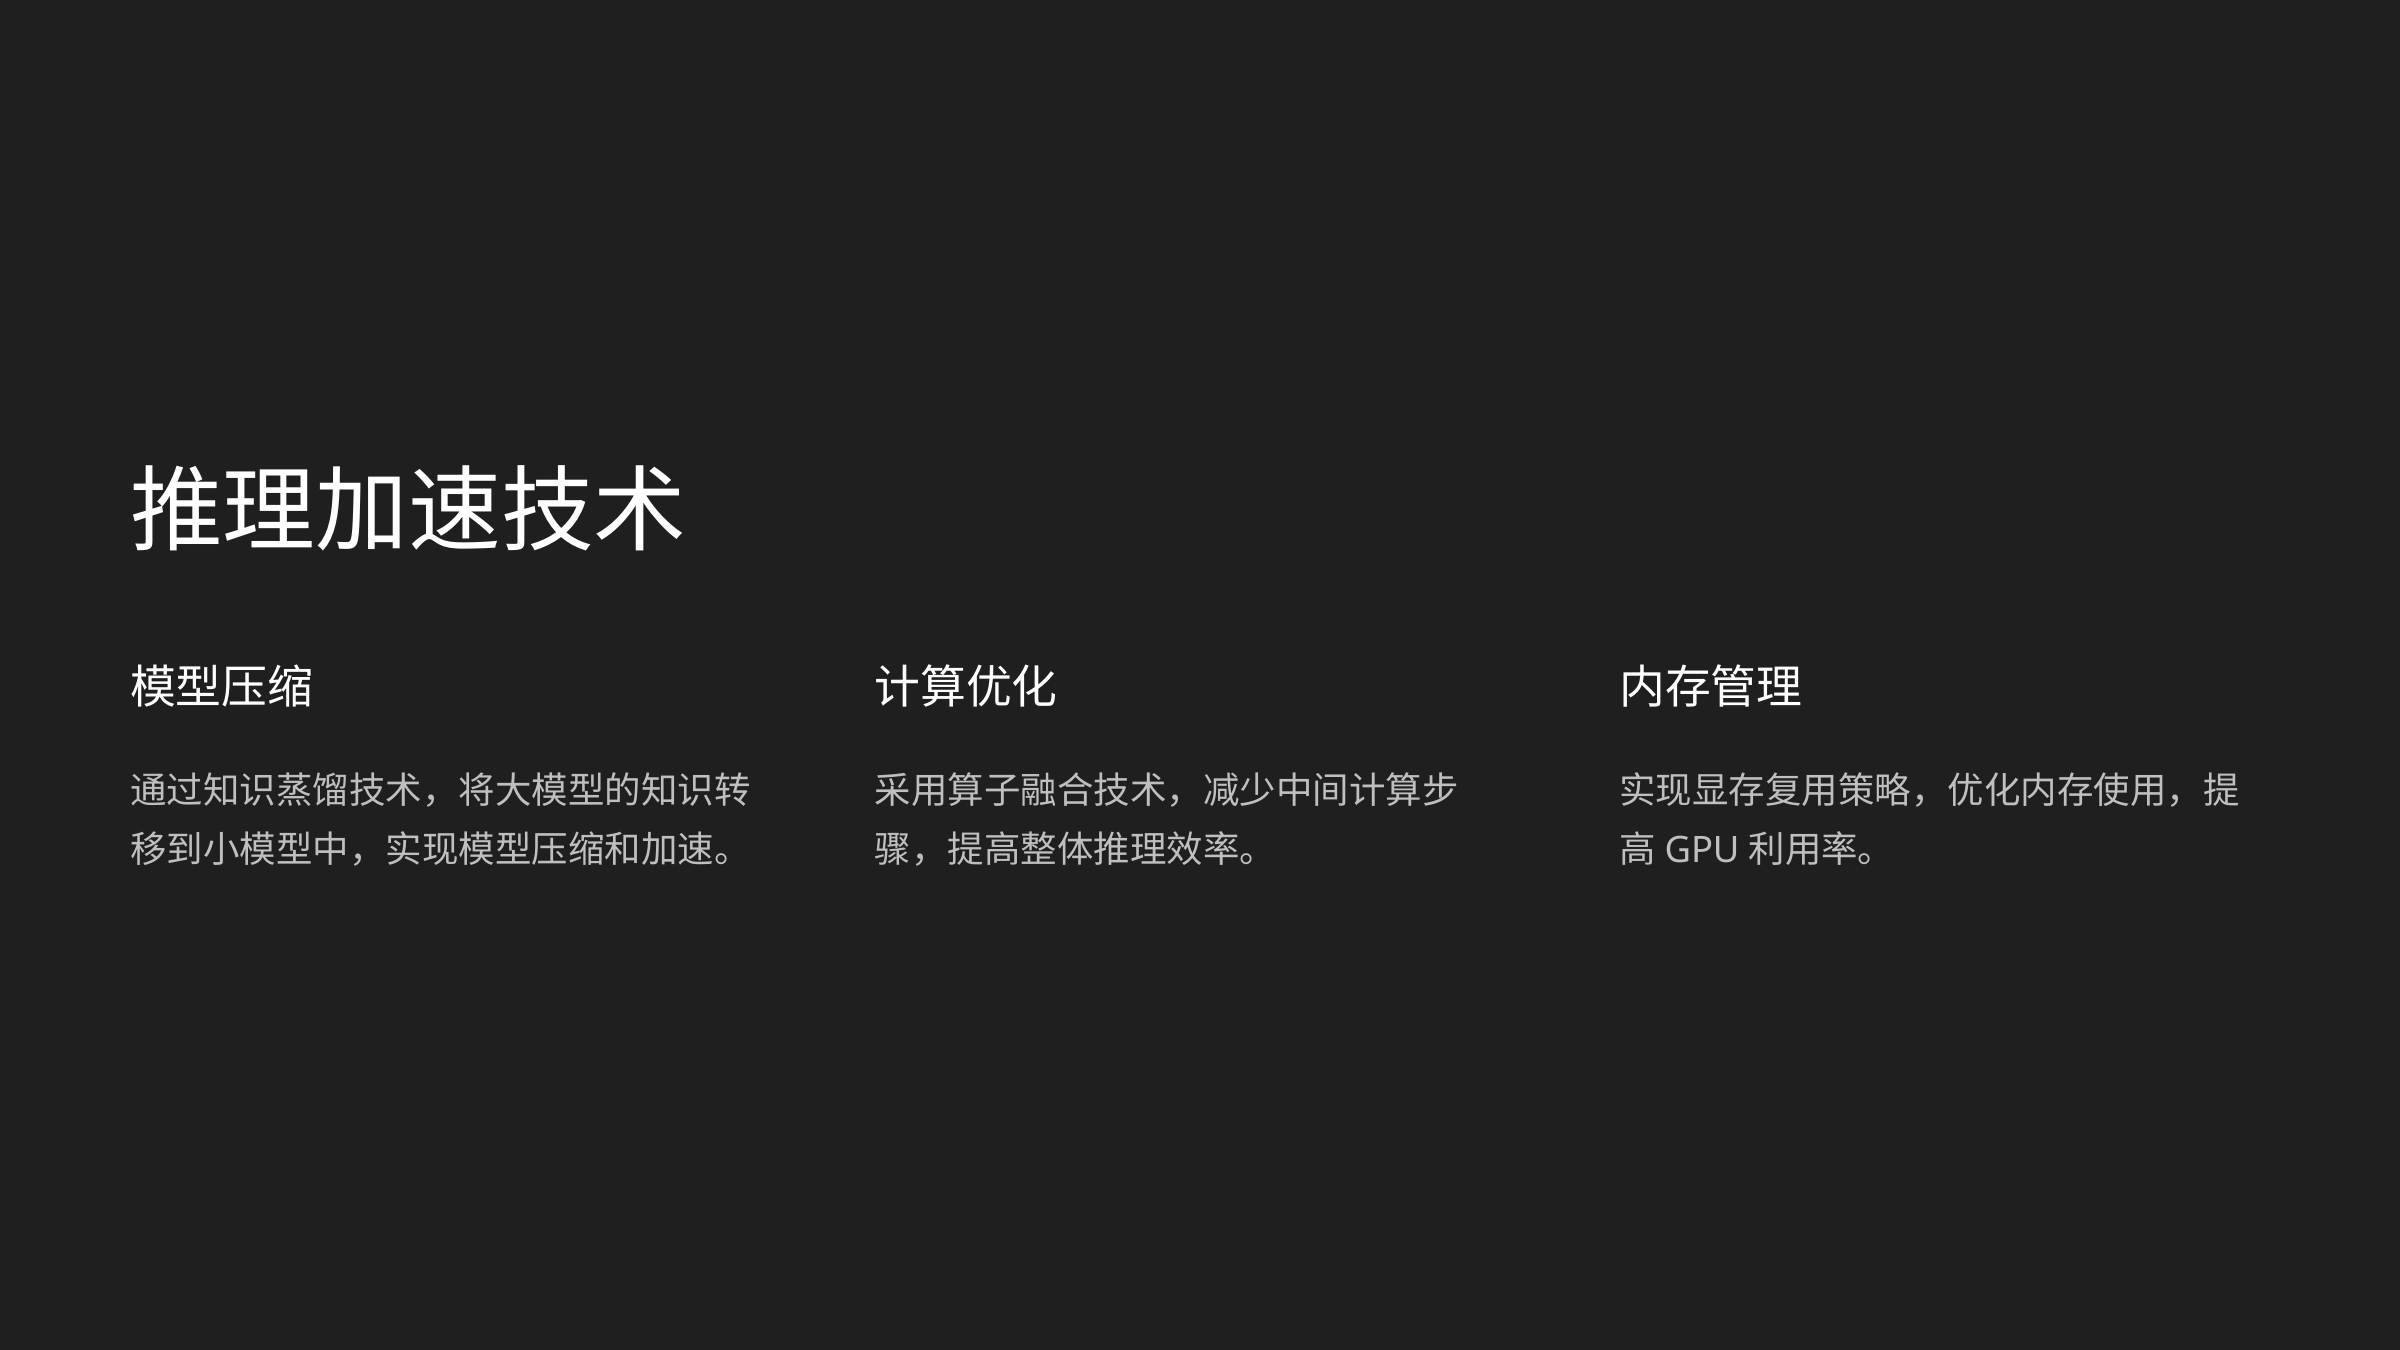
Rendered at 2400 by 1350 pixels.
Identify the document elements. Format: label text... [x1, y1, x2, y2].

text_box 计算优化 [874, 655, 1340, 714]
text_box 模型压缩 [130, 655, 596, 714]
text_box 通过知识蒸馏技术，将大模型的知识转移到小模型中，实现模型压缩和加速。 [130, 751, 783, 871]
text_box 实现显存复用策略，优化内存使用，提高GPU利用率。 [1619, 751, 2272, 871]
text_box 内存管理 [1619, 655, 2085, 714]
text_box 采用算子融合技术，减少中间计算步骤，提高整体推理效率。 [874, 751, 1528, 871]
text_box 推理加速技术 [130, 446, 1061, 563]
